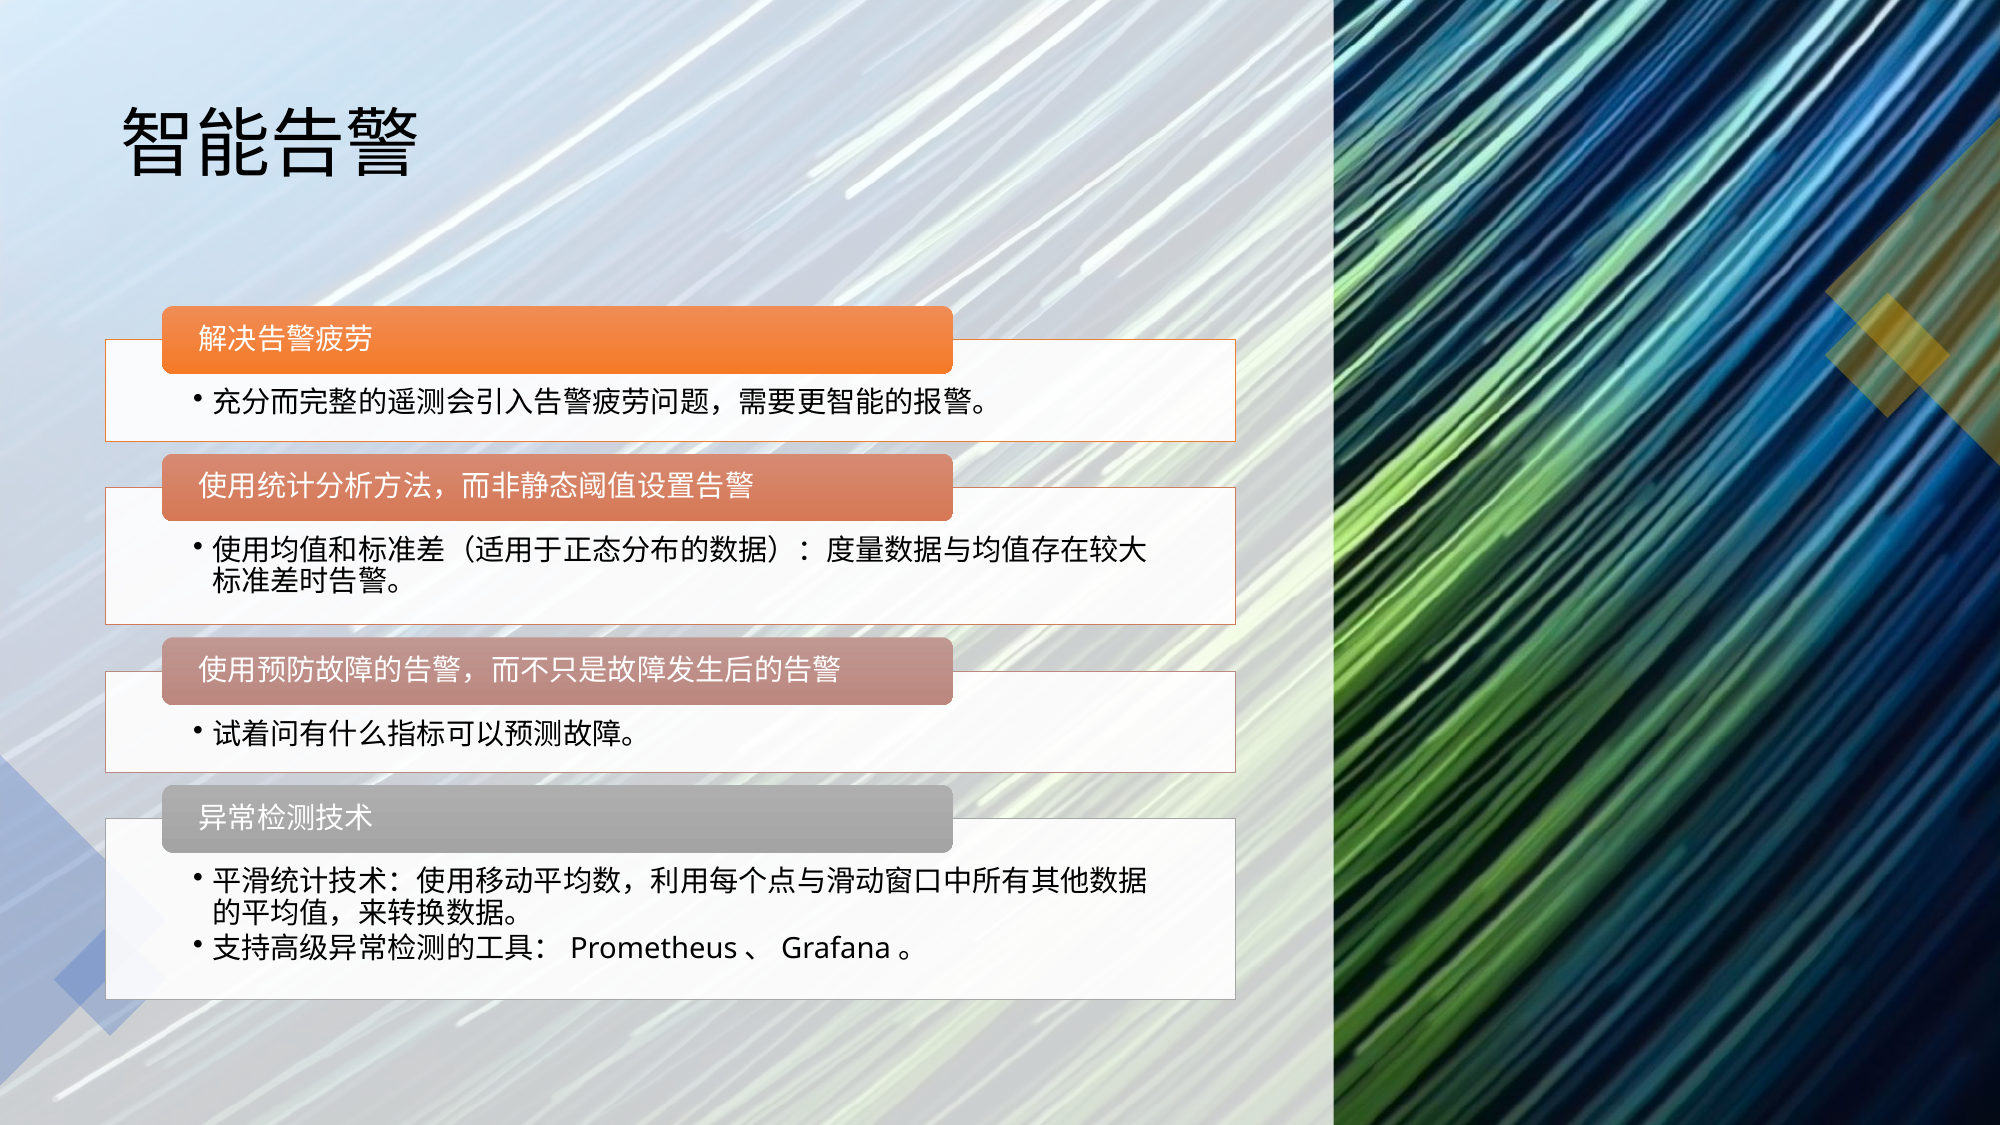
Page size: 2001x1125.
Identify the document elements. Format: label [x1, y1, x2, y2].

picture [0, 0, 2000, 1125]
list [105, 292, 1236, 1014]
text_box [1824, 116, 2000, 466]
